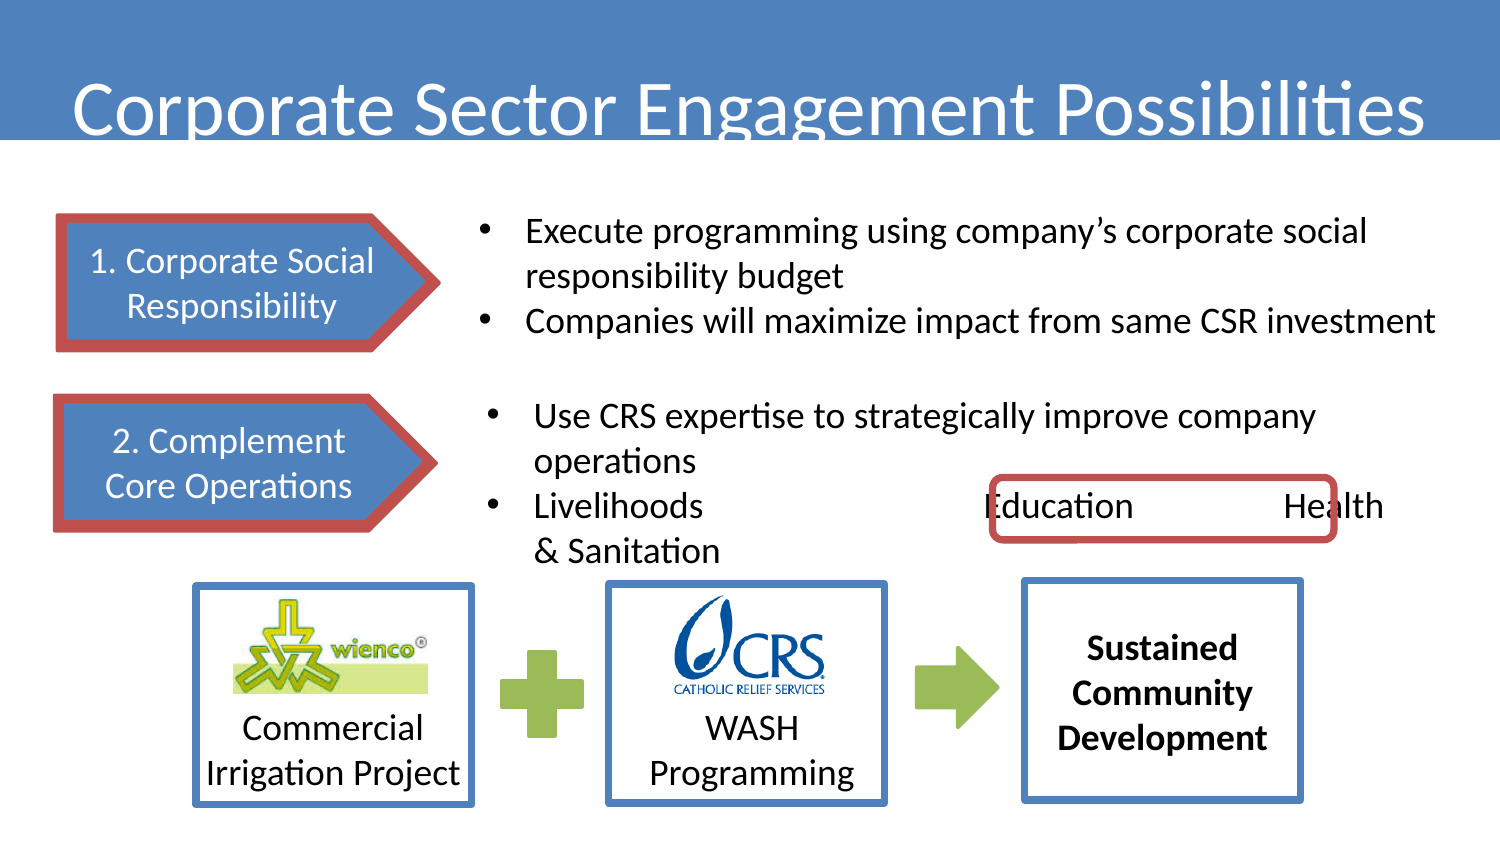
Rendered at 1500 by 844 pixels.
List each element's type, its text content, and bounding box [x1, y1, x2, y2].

text_box [55, 213, 441, 353]
text_box Execute programming using company’s corporate social responsibility budget Companies will maximize impact from same CSR investment [463, 198, 1464, 349]
text_box 1. Corporate Social Responsibility [66, 222, 426, 340]
text_box [52, 393, 438, 533]
text_box [606, 582, 886, 805]
picture [233, 598, 429, 694]
text_box [194, 584, 474, 695]
picture [671, 589, 831, 712]
text_box 2. Complement Core Operations [63, 403, 423, 520]
text_box Commercial Irrigation Project [189, 695, 477, 800]
text_box WASH Programming [608, 695, 896, 801]
text_box [500, 650, 584, 738]
text_box [914, 645, 1000, 730]
text_box Sustained Community Development [1023, 579, 1303, 802]
text_box Use CRS expertise to strategically improve company operations Livelihoods Education Health & Sanitation [471, 383, 1425, 579]
title Corporate Sector Engagement Possibilities [0, 33, 1500, 175]
text_box [194, 800, 474, 807]
text_box [990, 475, 1337, 542]
